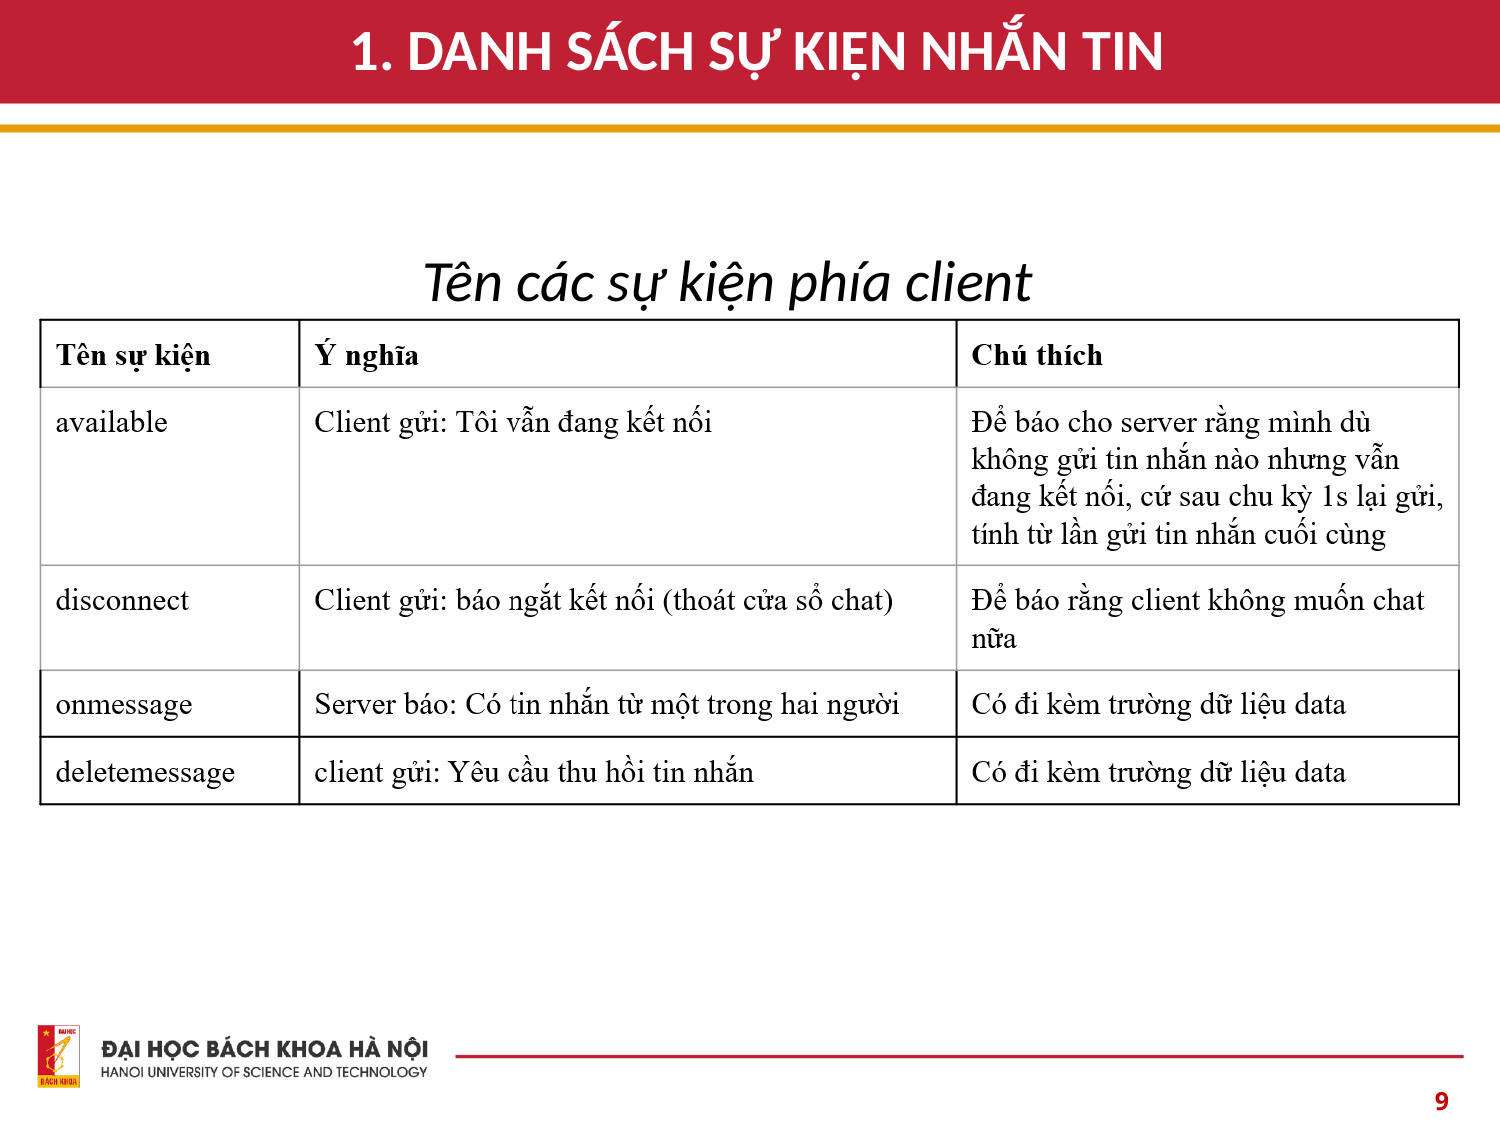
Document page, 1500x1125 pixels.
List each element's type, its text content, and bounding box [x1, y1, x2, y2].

slide_number ‹#› [1126, 1078, 1464, 1125]
title 1. DANH SÁCH SỰ KIỆN NHẮN TIN [38, 12, 1462, 87]
text_box Tên các sự kiện phía client [407, 236, 1093, 317]
picture [0, 0, 1500, 1125]
